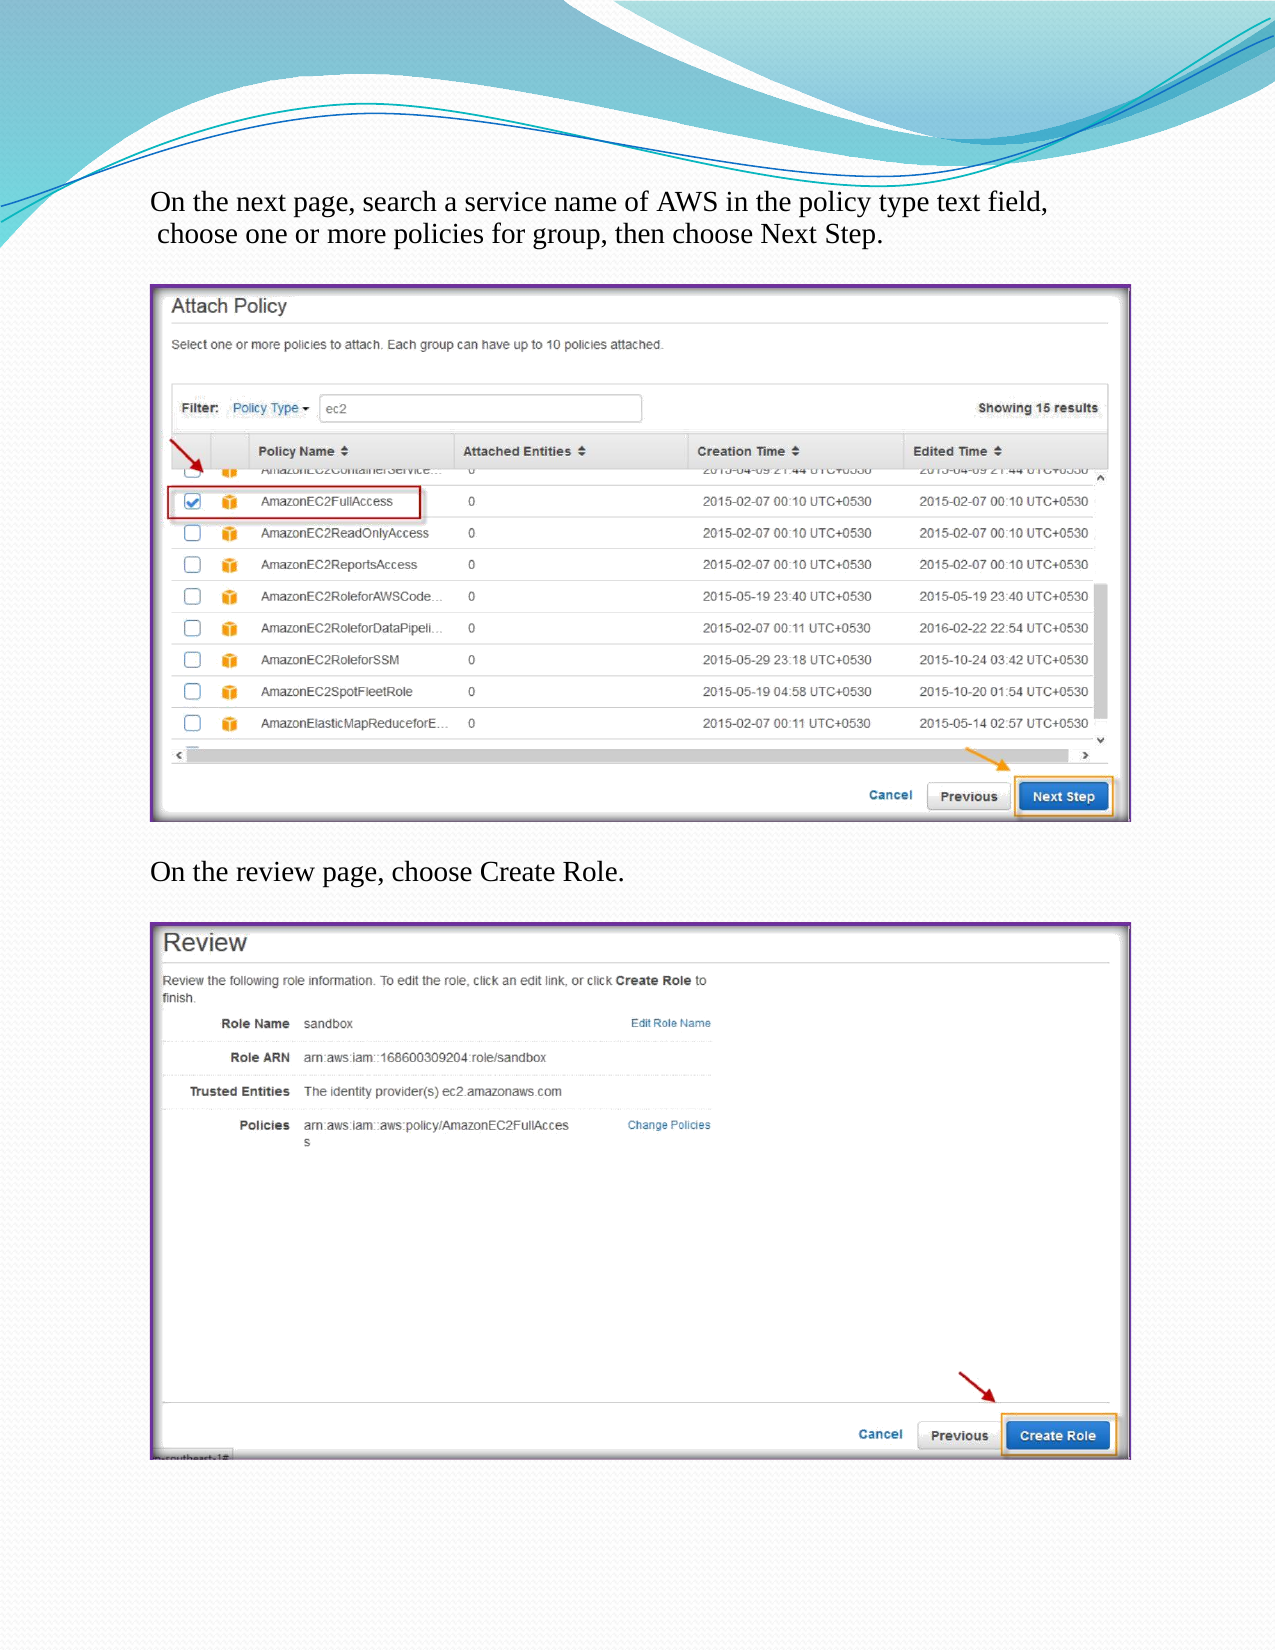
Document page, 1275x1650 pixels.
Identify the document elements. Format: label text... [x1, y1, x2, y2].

text_box On the review page, choose Create Role. [147, 850, 629, 888]
text_box [149, 922, 1132, 1460]
text_box On the next page, search a service name of AWS in the policy type text field, choose one or more policies for group, then choose Next Step. [147, 179, 1054, 250]
text_box [149, 284, 1132, 822]
